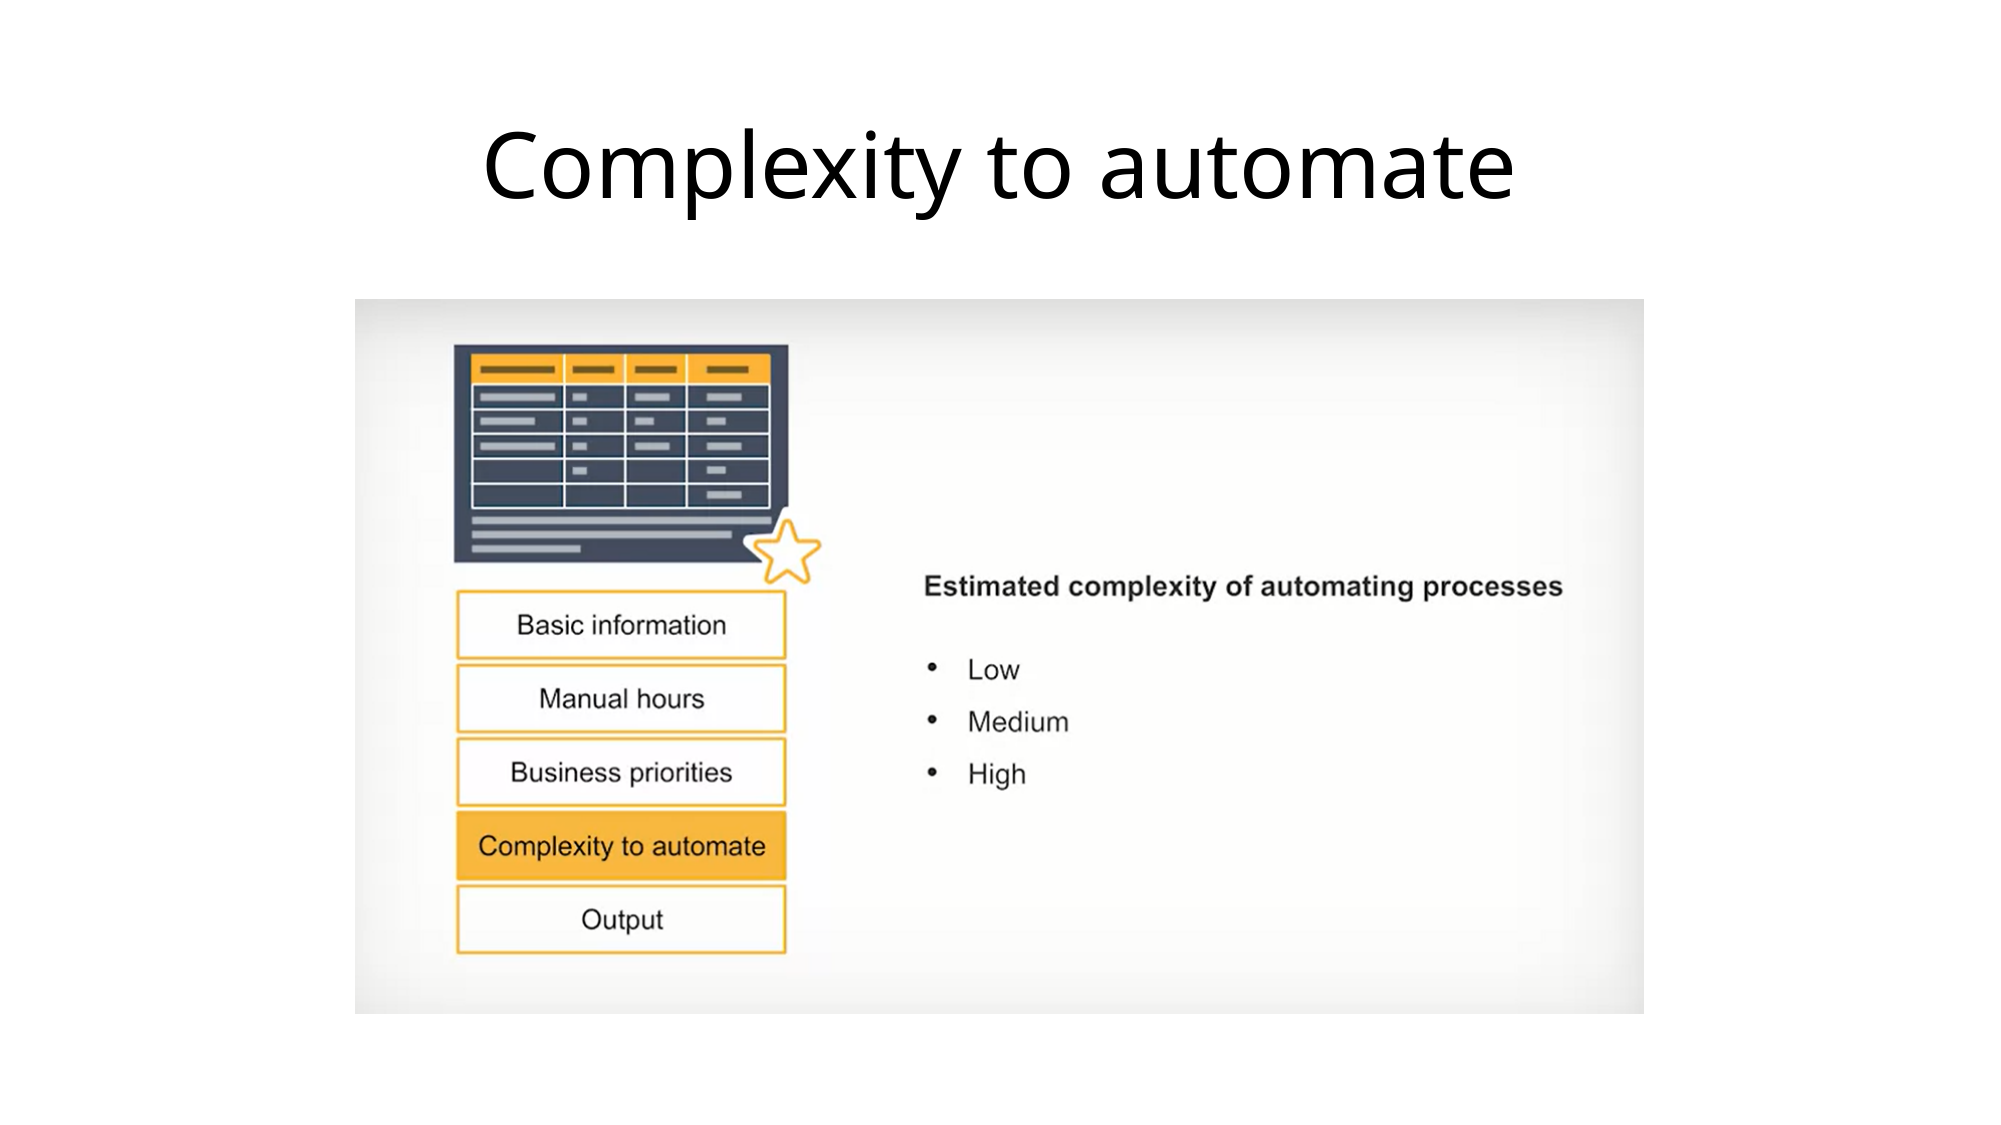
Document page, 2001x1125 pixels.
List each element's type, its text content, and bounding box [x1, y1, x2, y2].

title Complexity to automate [137, 59, 1863, 278]
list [355, 299, 1645, 1014]
